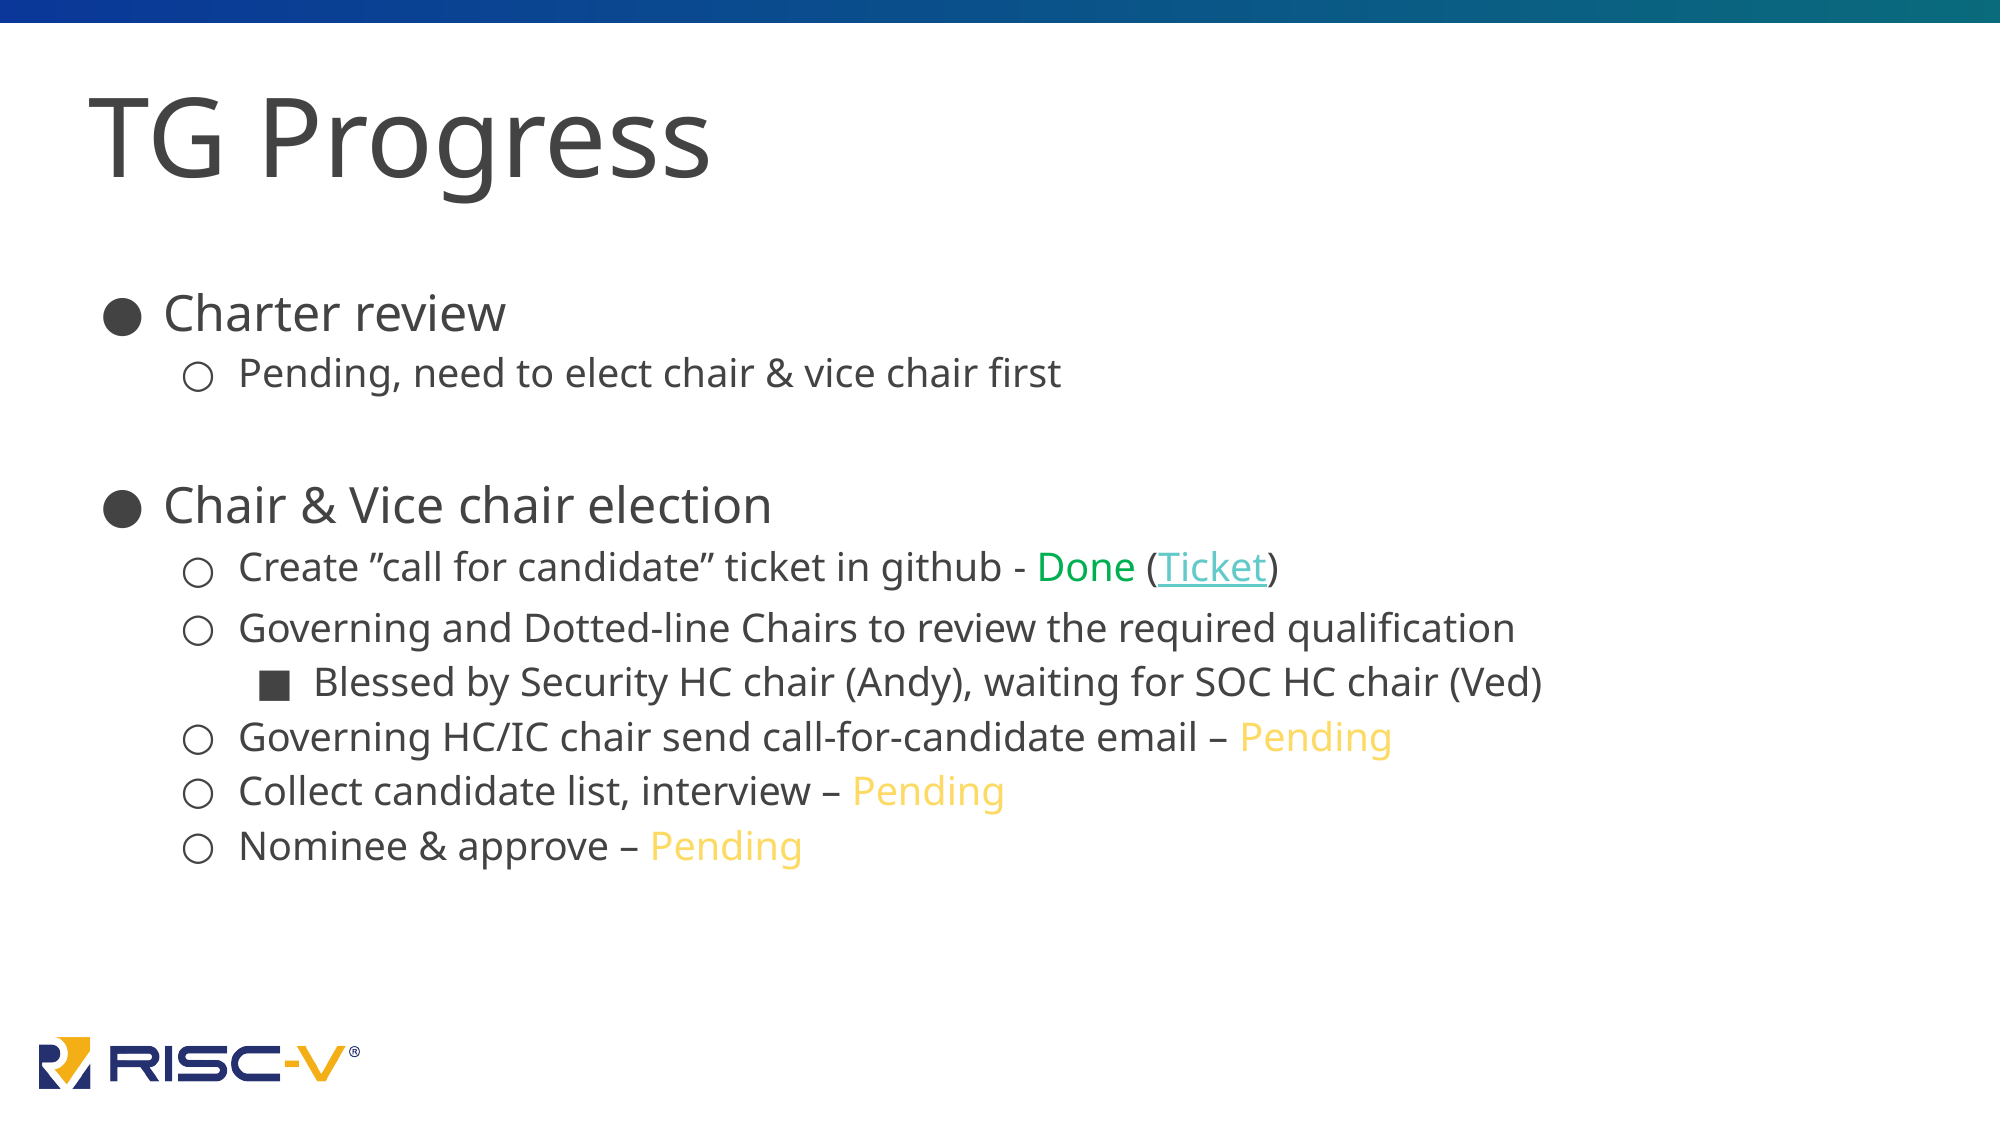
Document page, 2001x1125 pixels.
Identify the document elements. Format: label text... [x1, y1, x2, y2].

list Charter review Pending, need to elect chair & vice chair first Chair & Vice chair election Create ”call for candidate” ticket in github - Done (Ticket) Governing and Dotted-line Chairs to review the required qualification Blessed by Security HC chair (Andy), waiting for SOC HC chair (Ved) Governing HC/IC chair send call-for-candidate email – Pending Collect candidate list, interview – Pending Nominee & approve – Pending [68, 252, 1932, 1000]
title TG Progress [68, 47, 1932, 211]
picture [39, 1037, 360, 1089]
